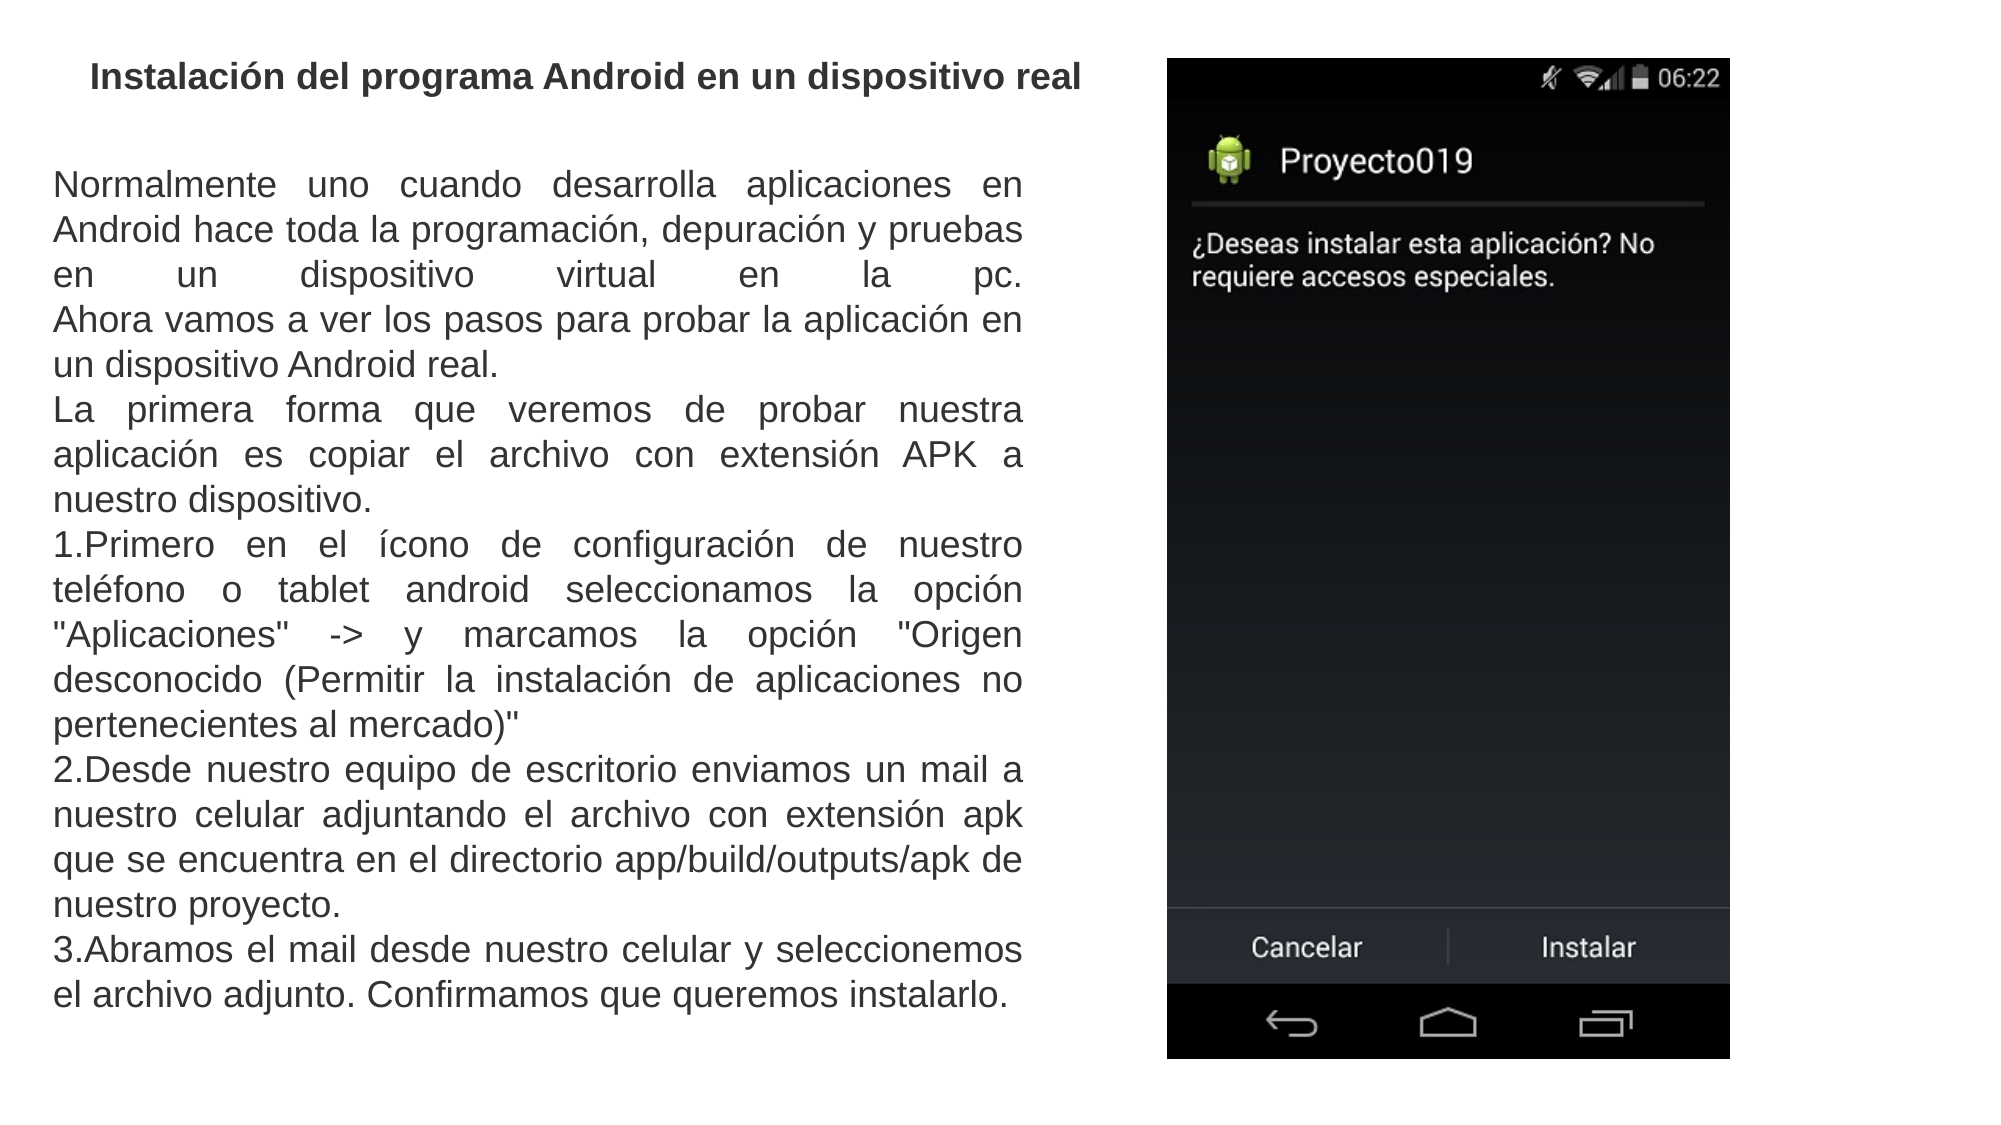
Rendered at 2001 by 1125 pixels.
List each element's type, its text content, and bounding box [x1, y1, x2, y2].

picture [1167, 58, 1730, 1059]
text_box Instalación del programa Android en un dispositivo real [74, 44, 1194, 105]
text_box Normalmente uno cuando desarrolla aplicaciones en Android hace toda la programación, depuración y pruebas en un dispositivo virtual en la pc. Ahora vamos a ver los pasos para probar la aplicación en un dispositivo Android real. La primera forma que veremos de probar nuestra aplicación es copiar el archivo con extensión APK a nuestro dispositivo. Primero en el ícono de configuración de nuestro teléfono o tablet android seleccionamos la opción "Aplicaciones" -> y marcamos la opción "Origen desconocido (Permitir la instalación de aplicaciones no pertenecientes al mercado)" Desde nuestro equipo de escritorio enviamos un mail a nuestro celular adjuntando el archivo con extensión apk que se encuentra en el directorio app/build/outputs/apk de nuestro proyecto. Abramos el mail desde nuestro celular y seleccionemos el archivo adjunto. Confirmamos que queremos instalarlo. [38, 152, 1039, 1023]
